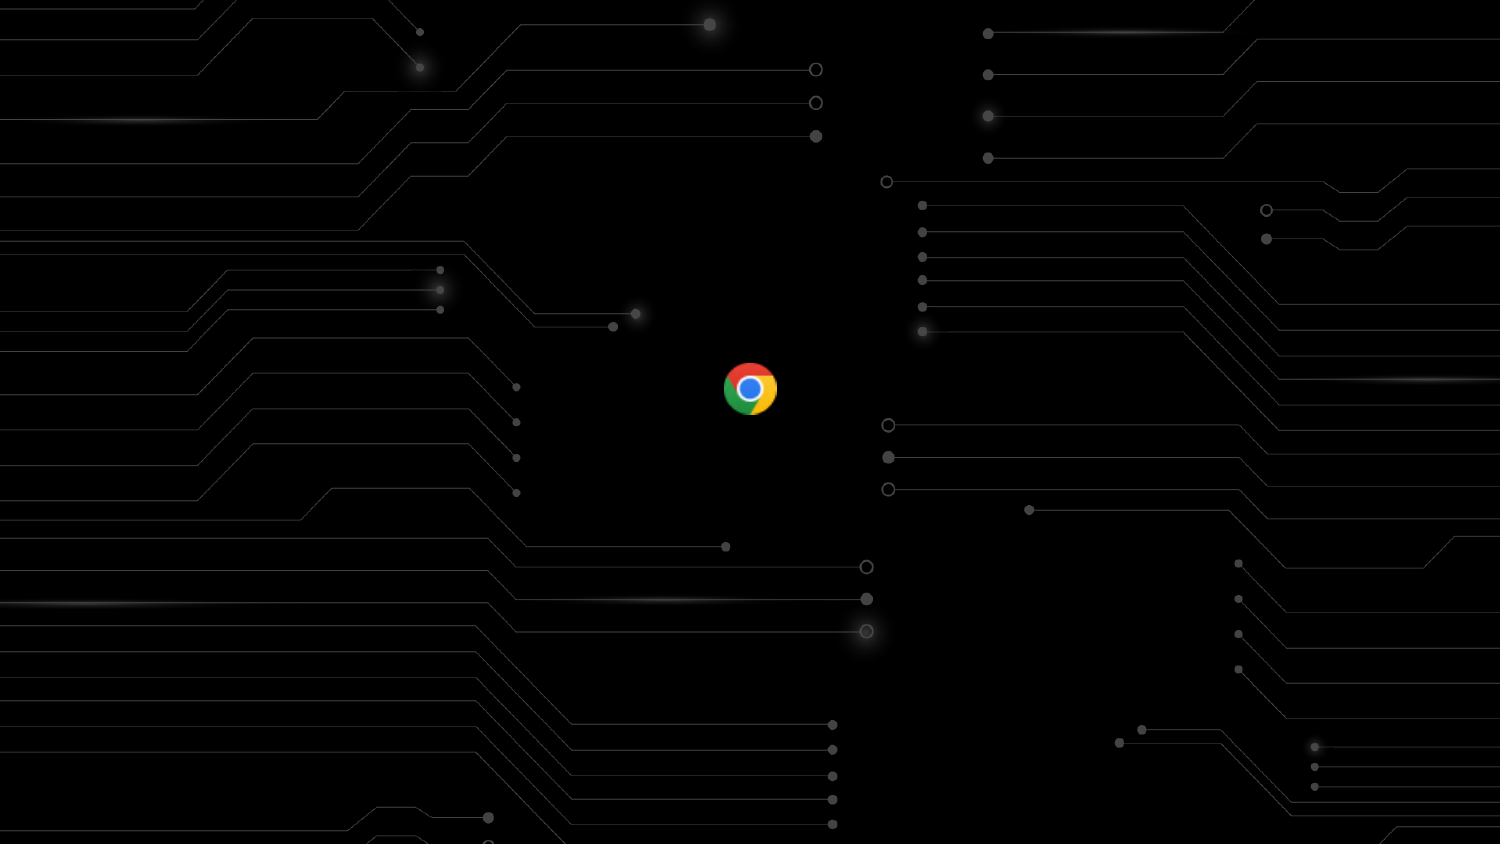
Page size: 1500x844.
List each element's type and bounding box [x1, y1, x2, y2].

text_box [659, 362, 841, 448]
picture [0, 0, 1500, 844]
